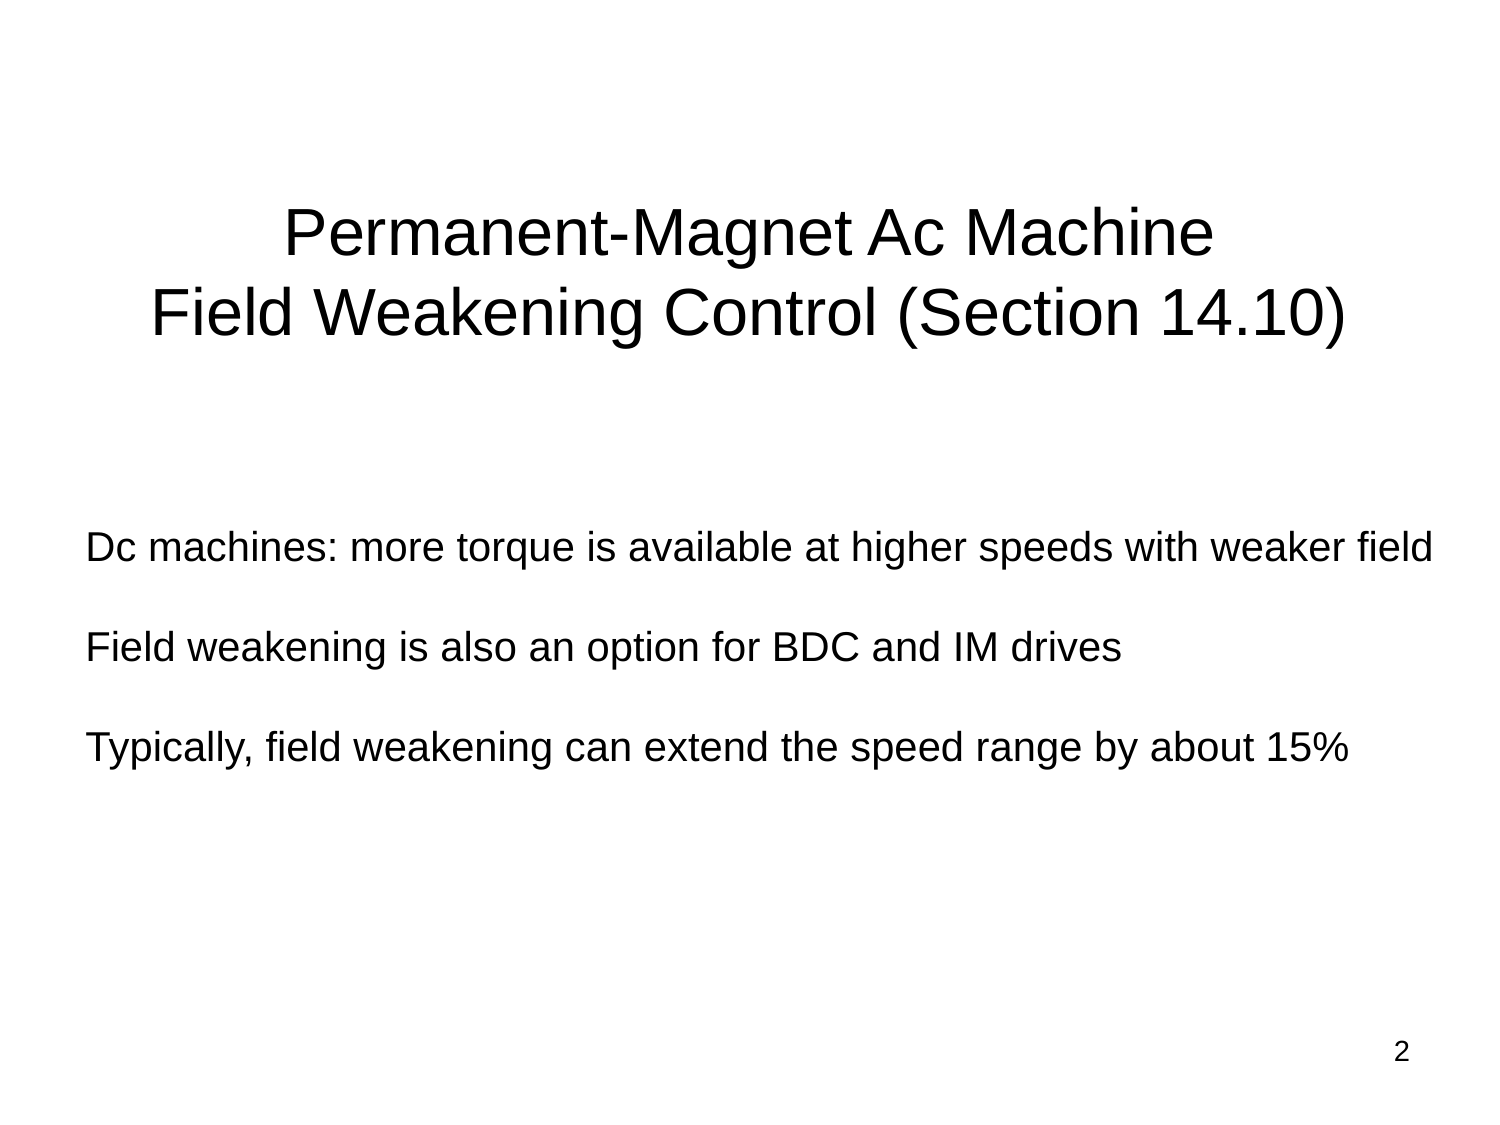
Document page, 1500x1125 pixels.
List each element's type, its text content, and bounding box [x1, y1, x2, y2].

slide_number 2 [1074, 1024, 1426, 1103]
text_box Dc machines: more torque is available at higher speeds with weaker field Field weakening is also an option for BDC and IM drives Typically, field weakening can extend the speed range by about 15% [70, 512, 1450, 778]
title Permanent-Magnet Ac Machine Field Weakening Control (Section 14.10) [37, 174, 1463, 363]
